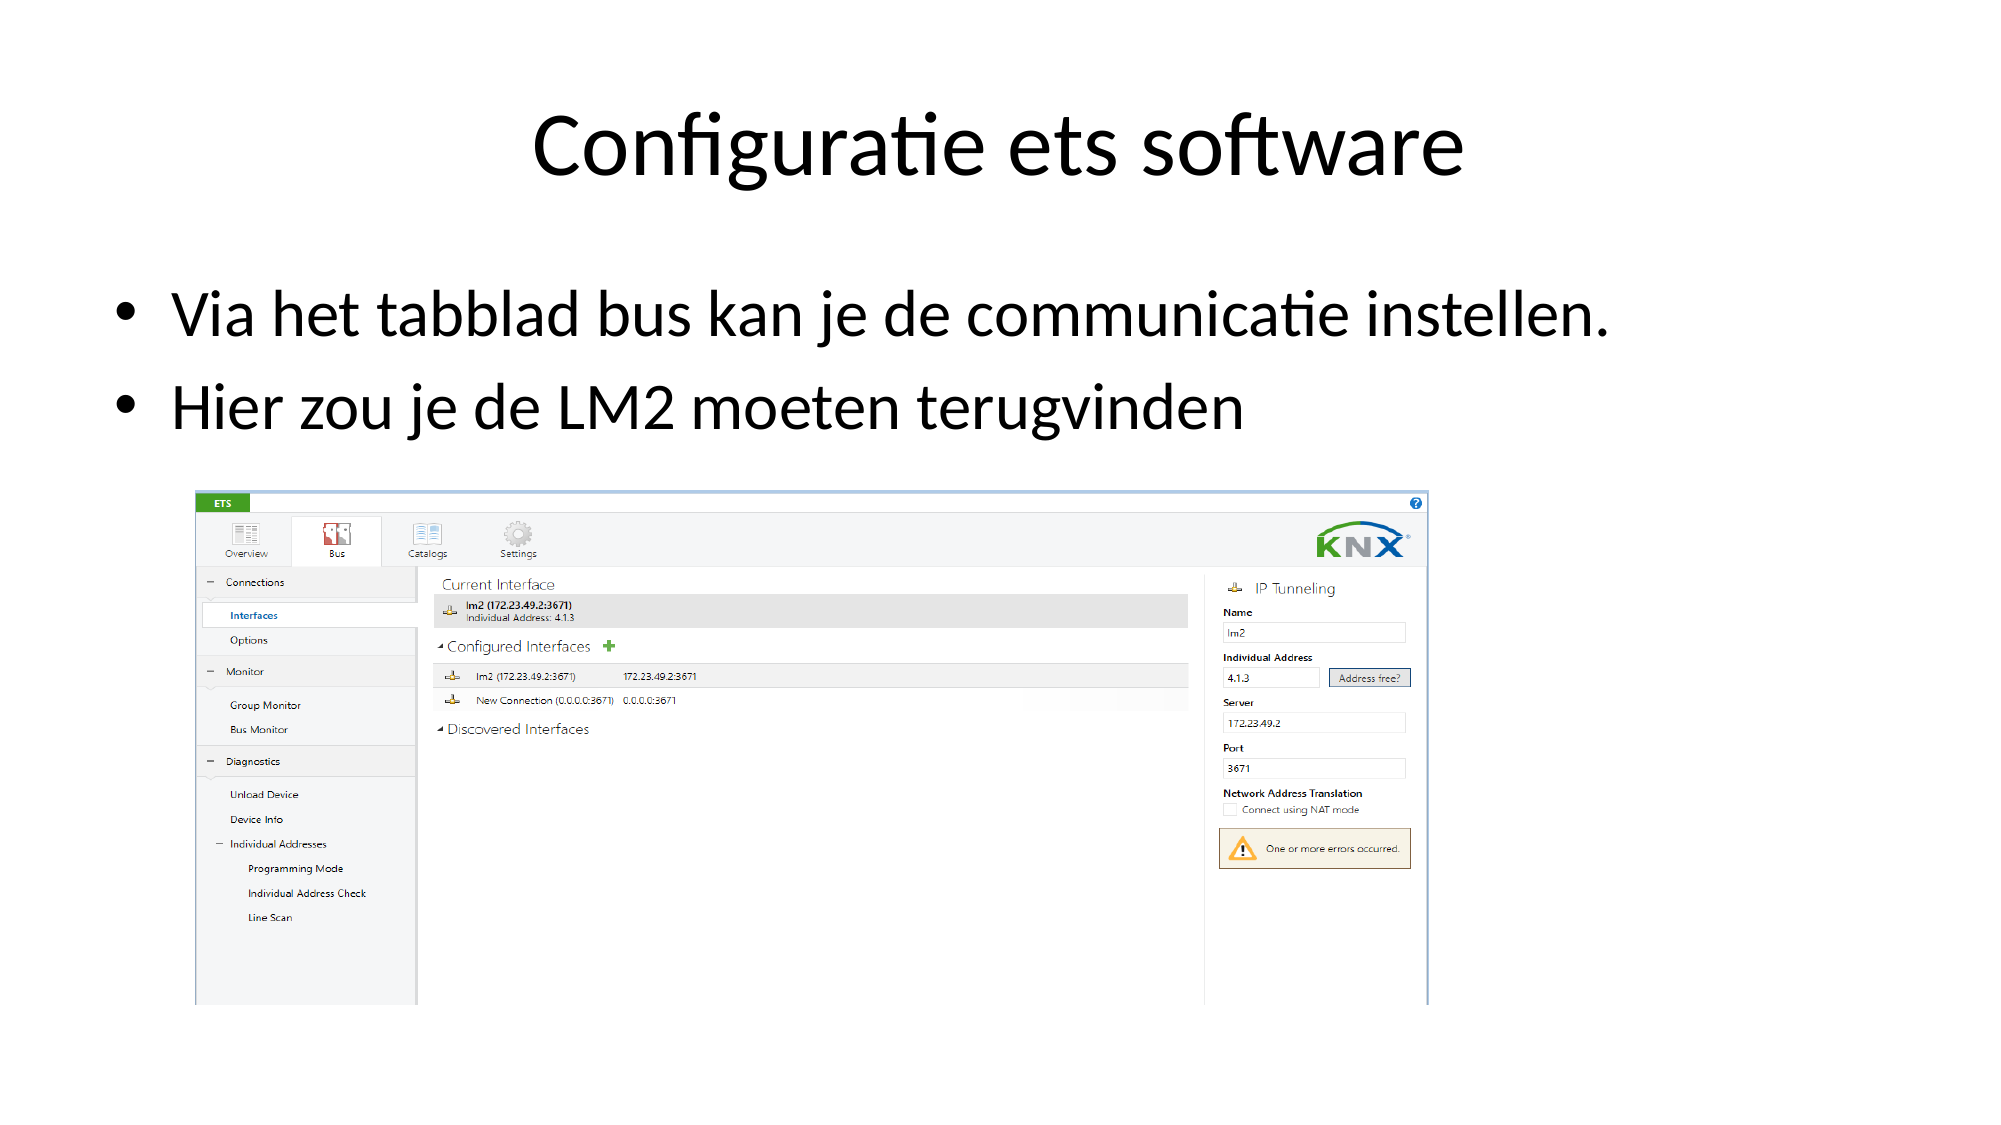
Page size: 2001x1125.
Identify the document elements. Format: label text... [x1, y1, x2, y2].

list Via het tabblad bus kan je de communicatie instellen. Hier zou je de LM2 moeten terugvinden [99, 262, 1900, 1005]
picture [195, 490, 1429, 1006]
title Configuratie ets software [99, 45, 1900, 233]
